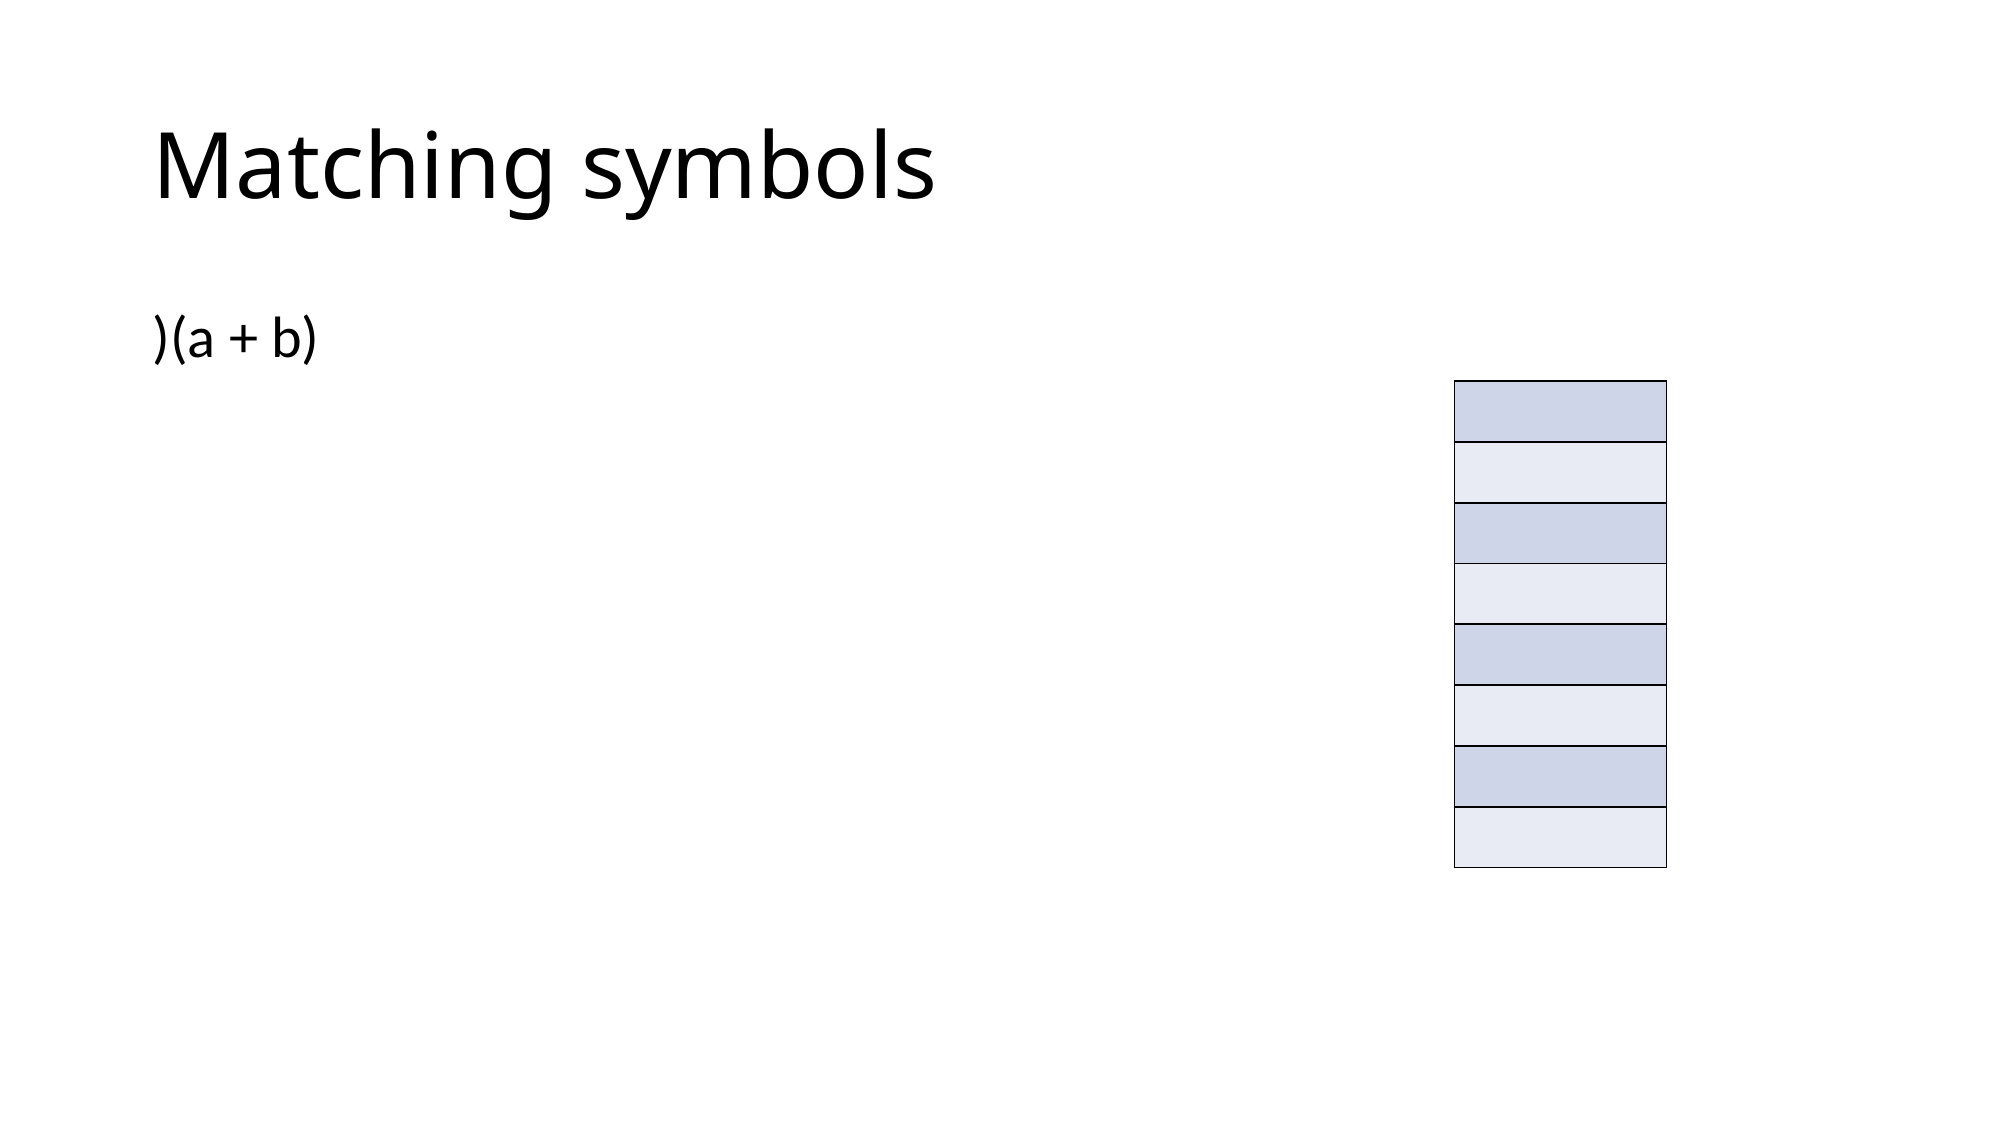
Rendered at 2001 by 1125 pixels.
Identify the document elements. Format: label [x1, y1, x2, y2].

table_cell [1455, 625, 1666, 684]
table_cell [1455, 747, 1666, 806]
list [137, 299, 1863, 1014]
table_cell [1455, 686, 1666, 745]
table_cell [1455, 443, 1666, 502]
title [137, 59, 1863, 278]
table_cell [1455, 504, 1666, 563]
table_cell [1455, 808, 1666, 867]
table_header [1455, 382, 1666, 441]
table_cell [1455, 564, 1666, 623]
